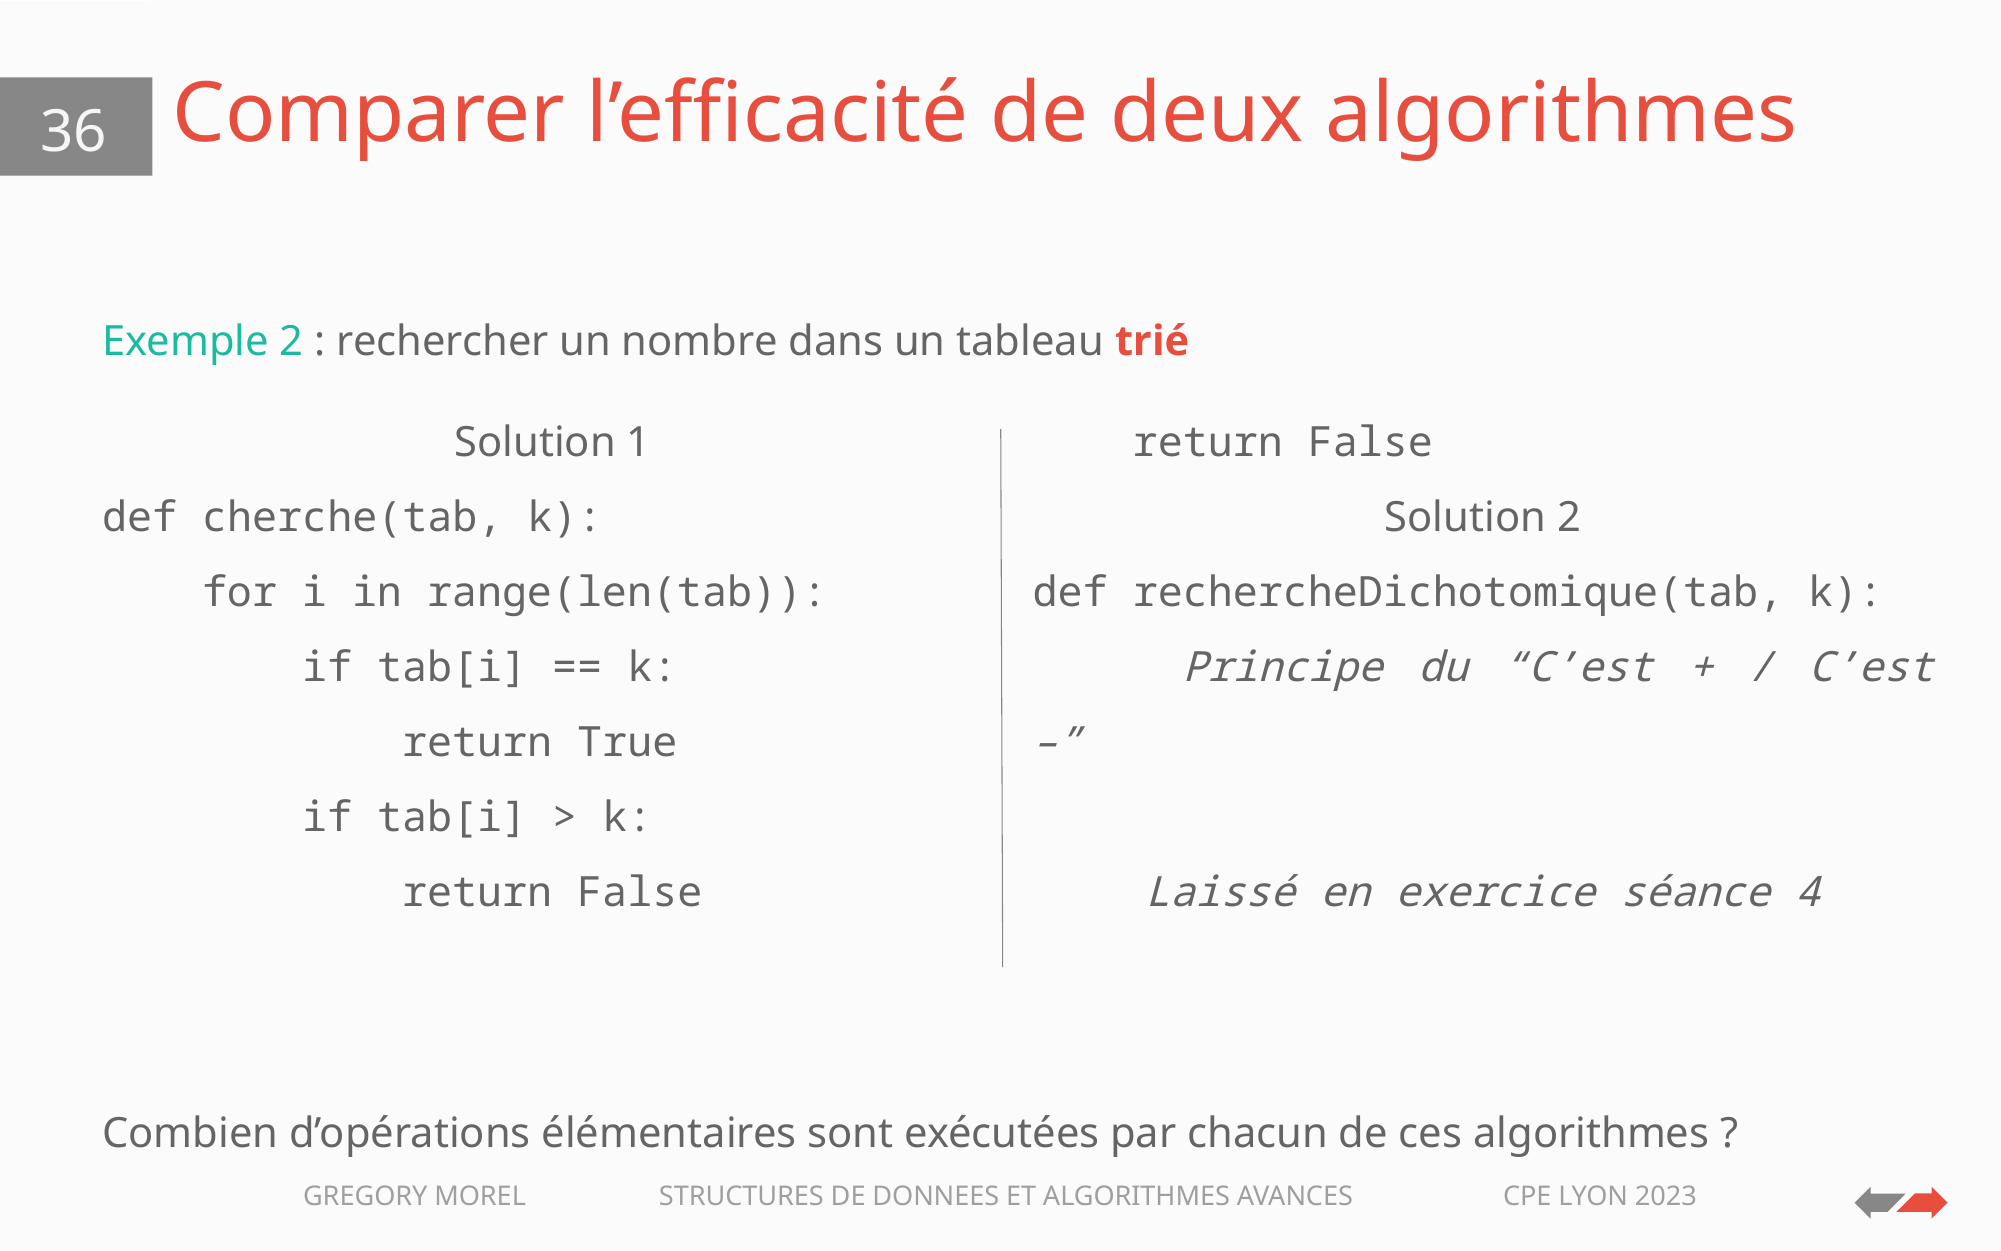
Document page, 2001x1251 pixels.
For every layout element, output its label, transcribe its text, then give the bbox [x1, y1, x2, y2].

text_box Combien d’opérations élémentaires sont exécutées par chacun de ces algorithmes ? [57, 1072, 1948, 1163]
slide_number 36 [13, 85, 134, 162]
text_box Exemple 2 : rechercher un nombre dans un tableau trié [57, 281, 1948, 372]
title Comparer l’efficacité de deux algorithmes [158, 19, 1859, 168]
text_box Solution 1 def cherche(tab, k): for i in range(len(tab)): if tab[i] == k: return True if tab[i] > k: return False return False Solution 2 def rechercheDichotomique(tab, k): Principe du “C’est + / C’est –” Laissé en exercice séance 4 [57, 382, 1948, 1068]
